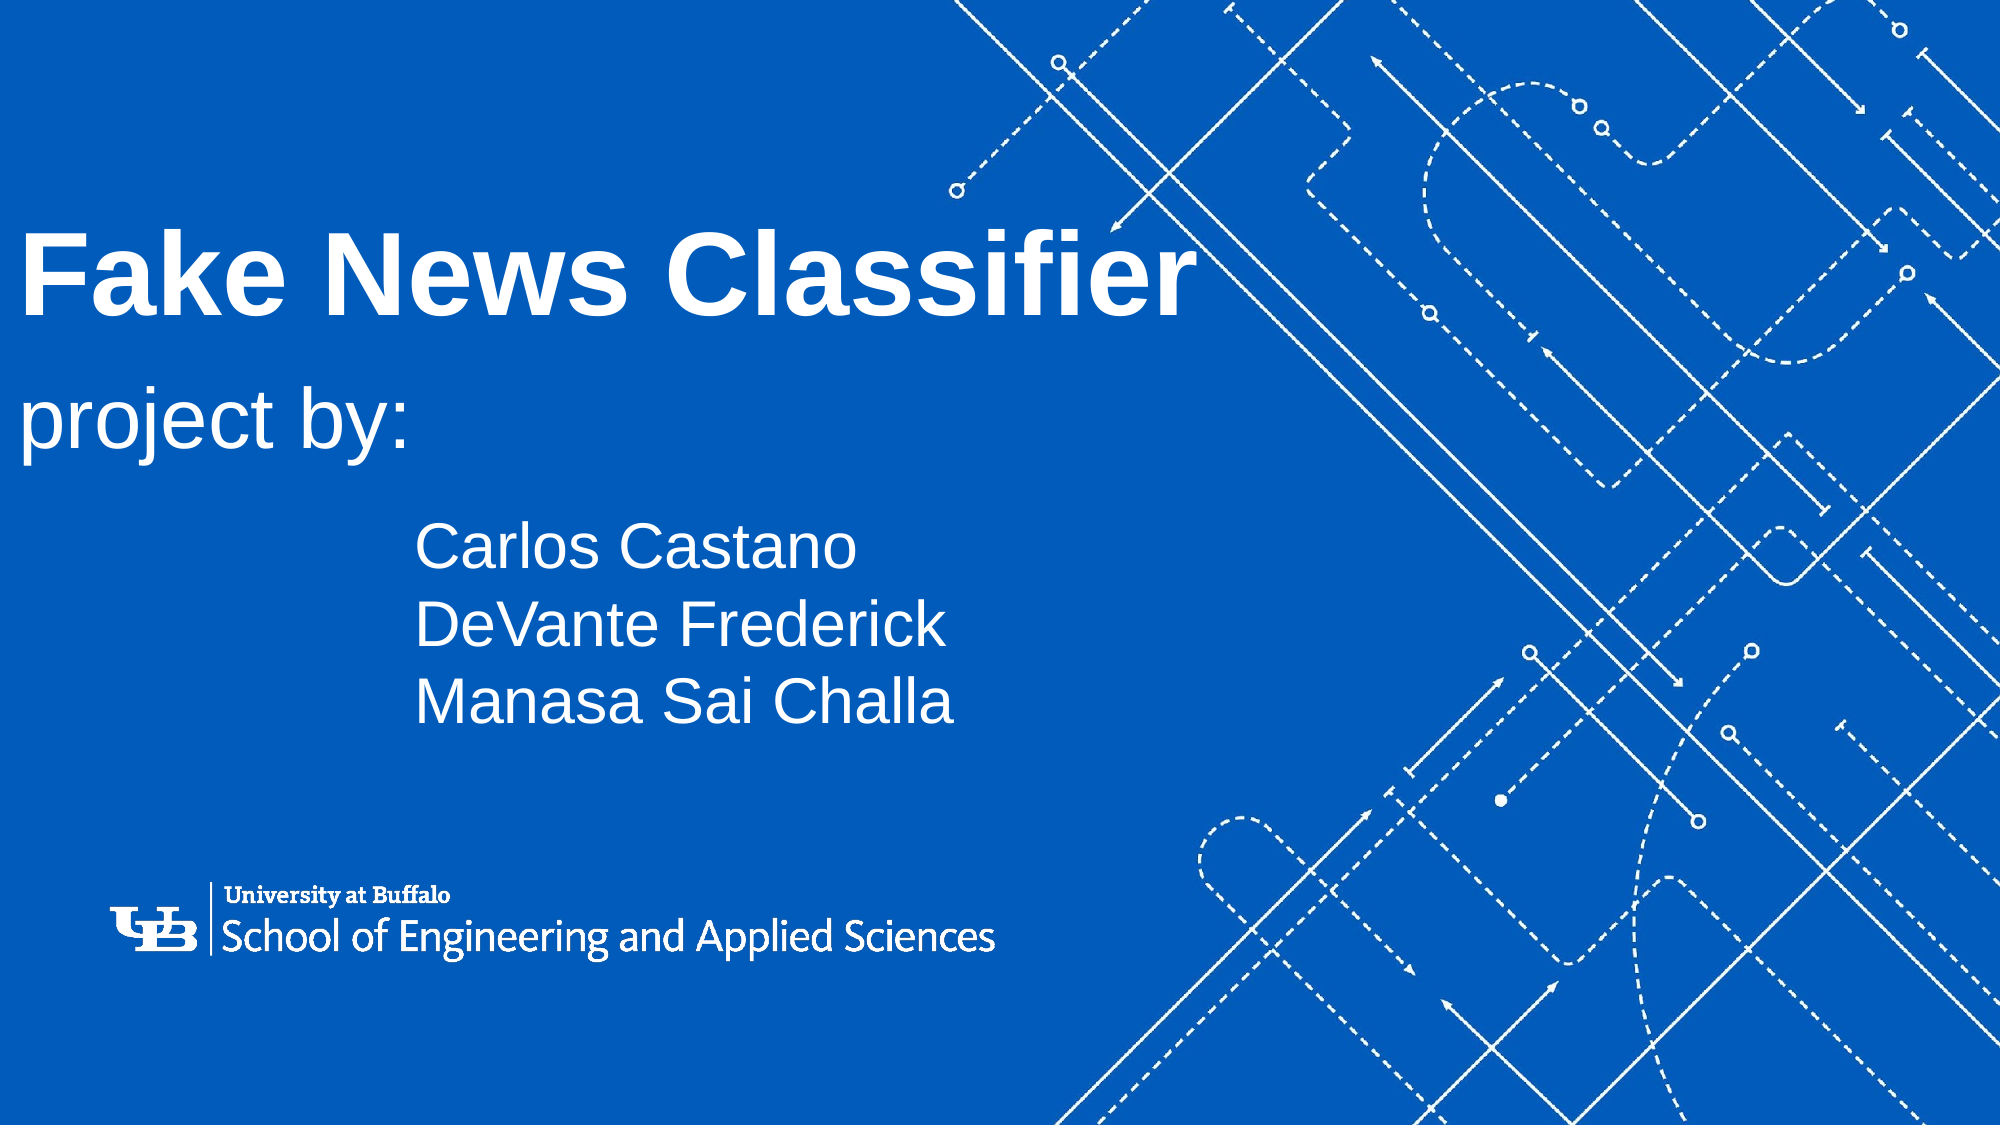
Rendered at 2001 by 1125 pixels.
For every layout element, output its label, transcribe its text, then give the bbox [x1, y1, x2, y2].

title Fake News Classifier [18, 203, 1847, 351]
text_box Carlos Castano DeVante Frederick Manasa Sai Challa [399, 489, 1206, 677]
picture [0, 0, 2000, 1125]
list project by: [18, 366, 1108, 514]
